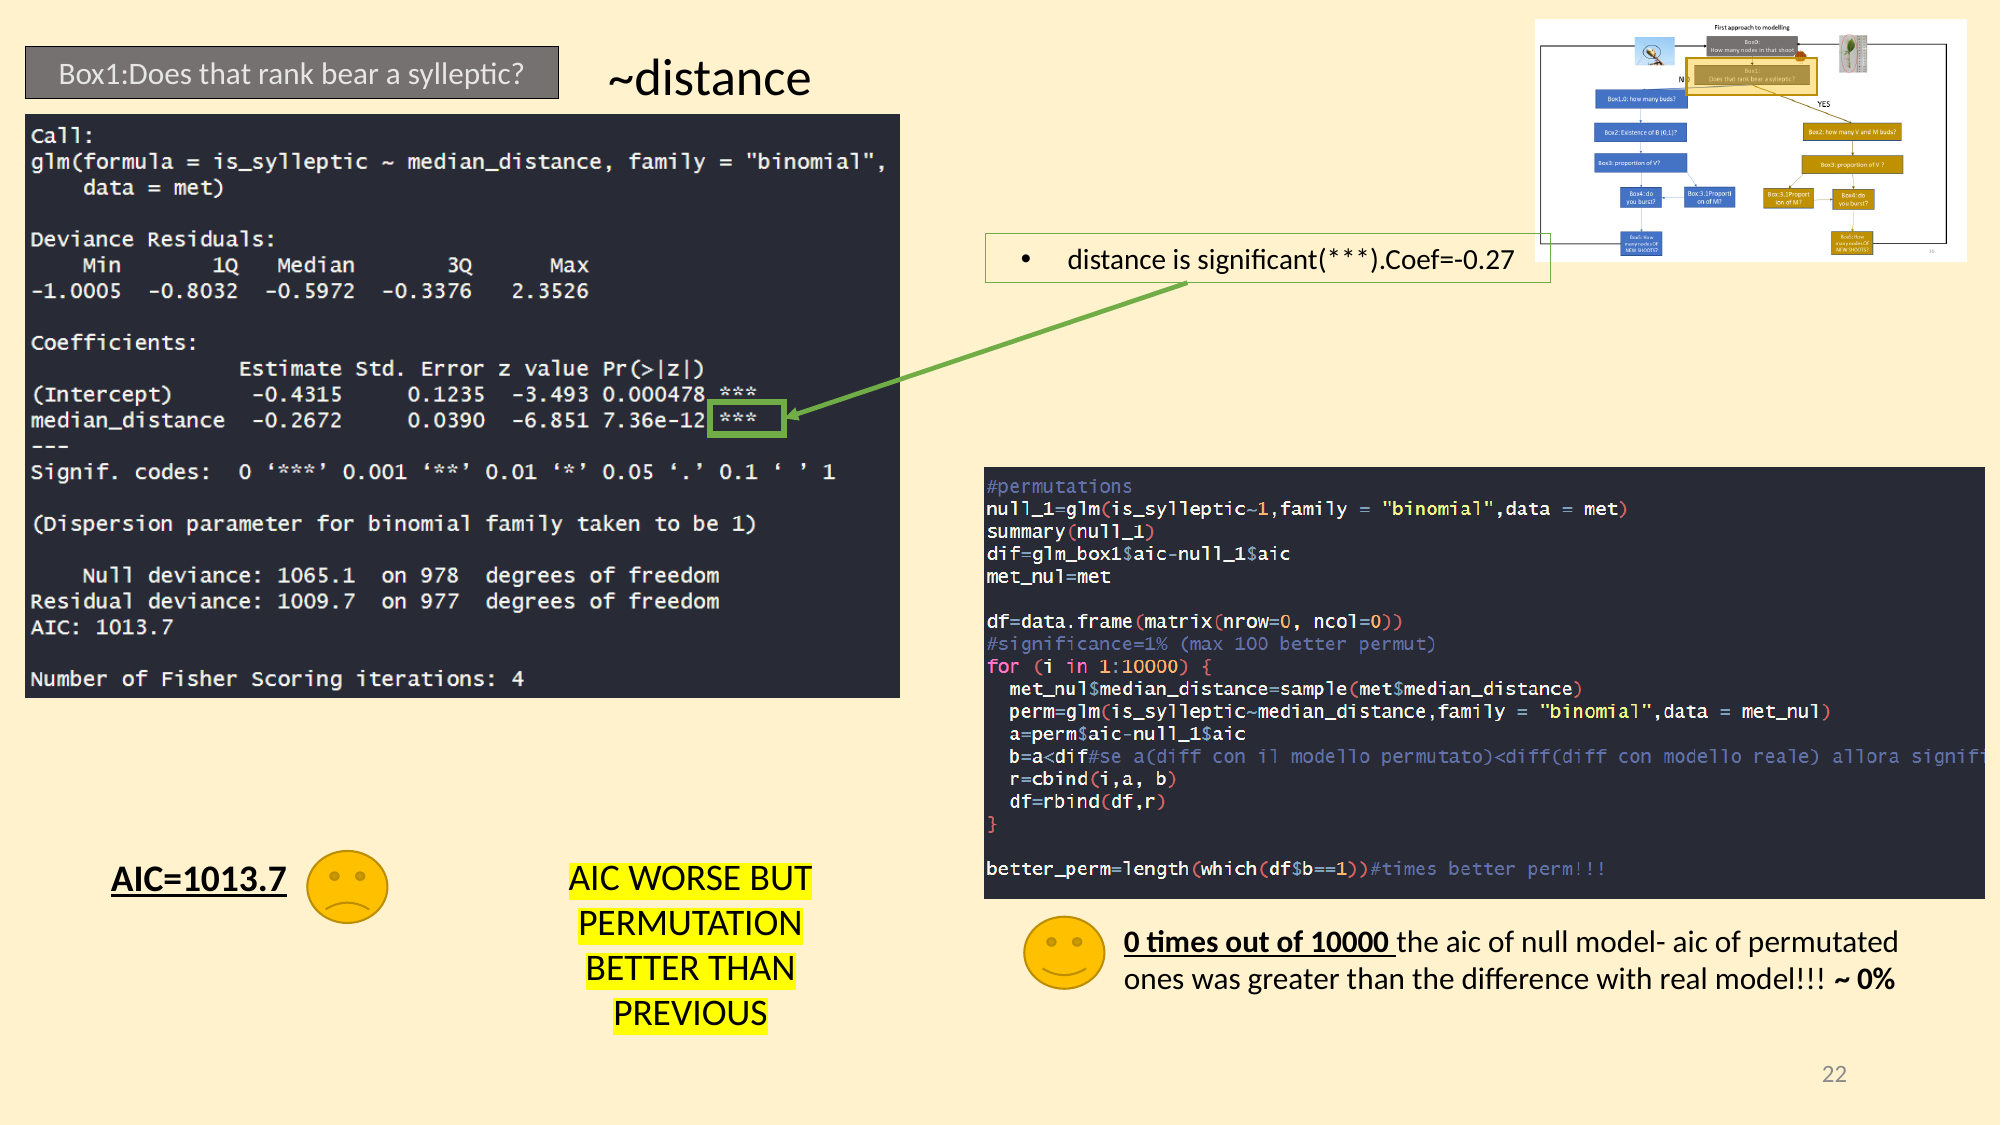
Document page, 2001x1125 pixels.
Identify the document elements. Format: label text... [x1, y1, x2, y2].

text_box [306, 849, 389, 925]
picture [25, 114, 900, 698]
picture [1535, 19, 1967, 262]
slide_number 22 [1412, 1042, 1863, 1103]
text_box distance is significant(***).Coef=-0.27 [985, 233, 1551, 283]
text_box ~distance [593, 35, 1535, 114]
text_box 0 times out of 10000 the aic of null model- aic of permutated ones was greater than the difference with real model!!! ~ 0% [1109, 913, 1962, 1004]
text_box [784, 282, 1188, 419]
text_box [1023, 915, 1106, 990]
text_box AIC=1013.7 [96, 847, 388, 907]
picture [984, 467, 1985, 899]
text_box Box1:Does that rank bear a sylleptic? [25, 46, 559, 99]
text_box AIC WORSE BUT PERMUTATION BETTER THAN PREVIOUS [519, 845, 862, 1041]
